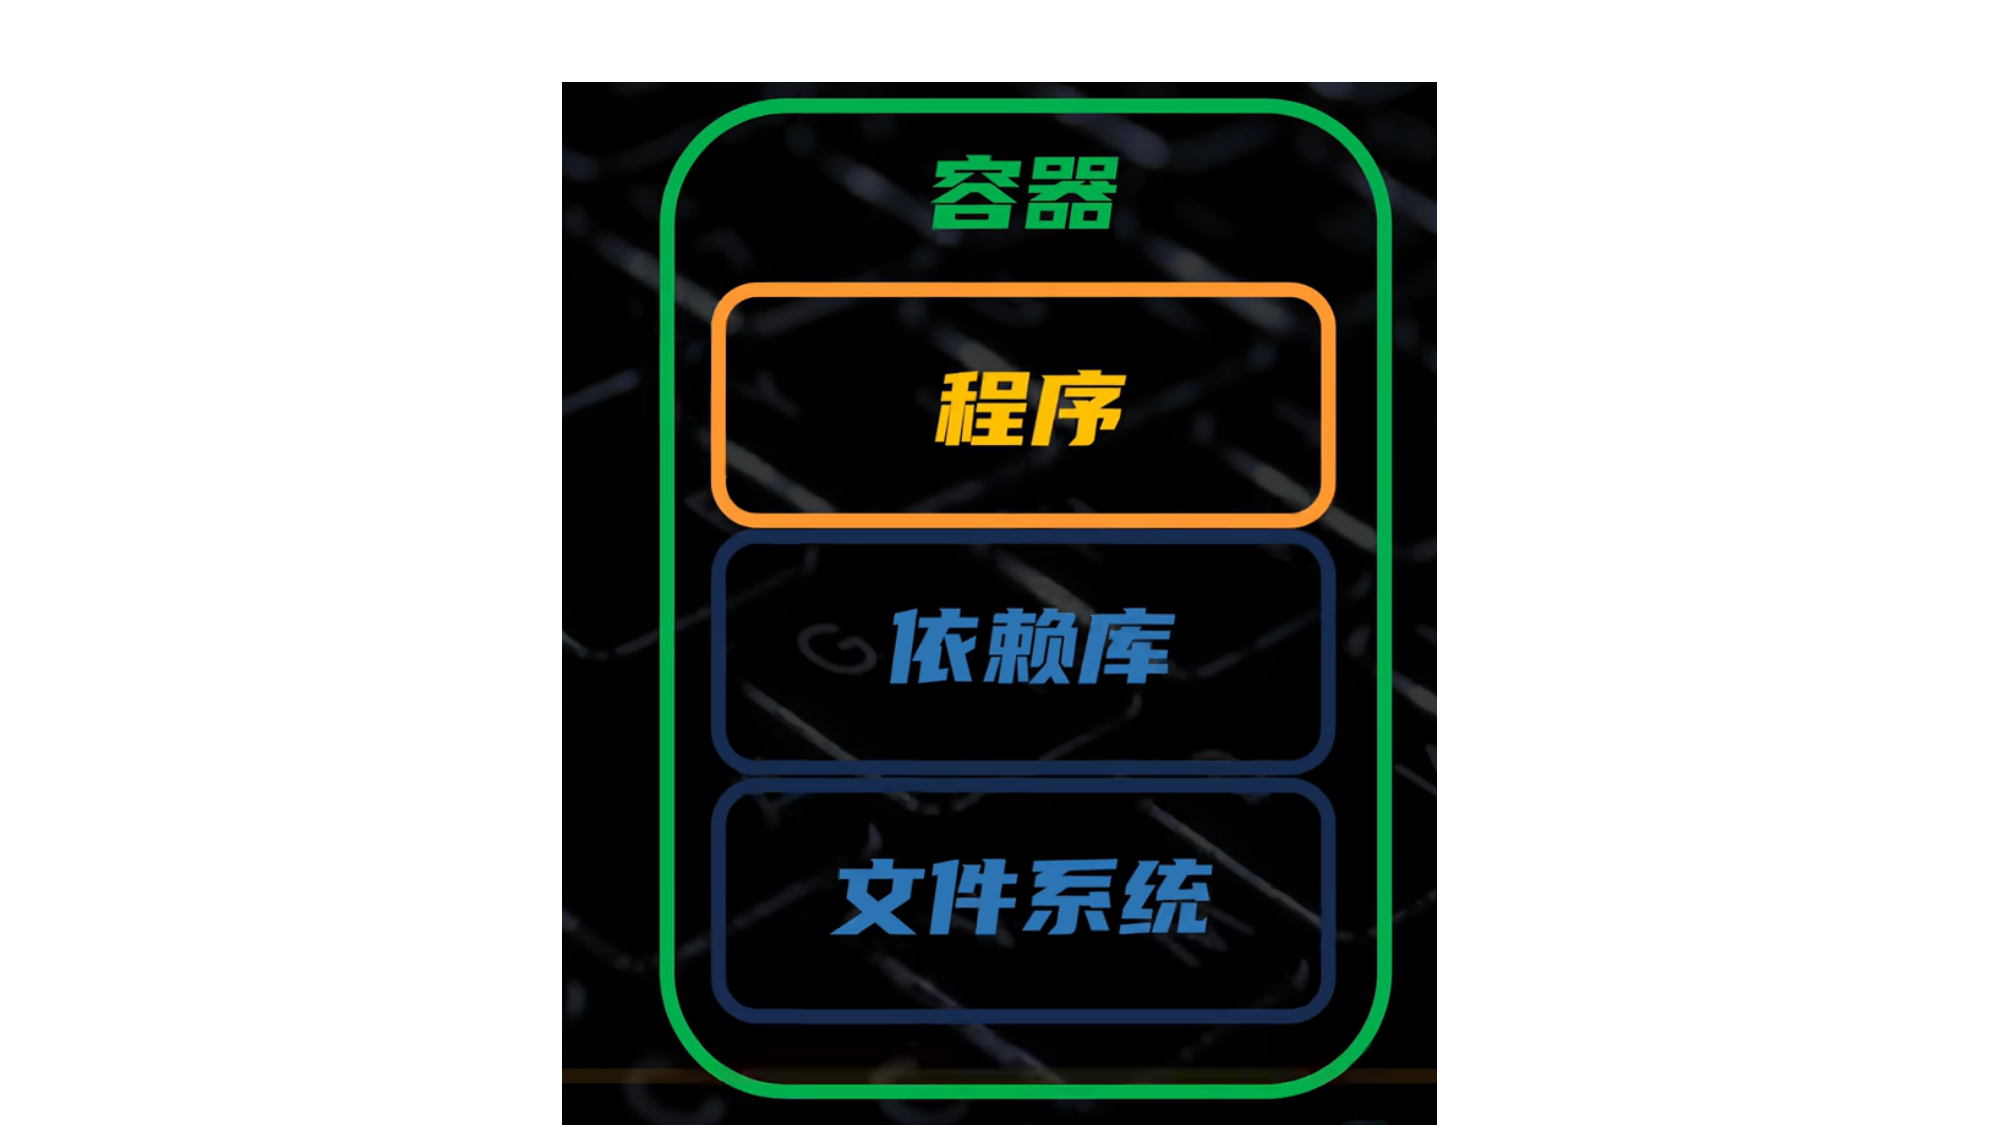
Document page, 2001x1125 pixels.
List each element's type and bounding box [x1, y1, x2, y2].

picture [562, 81, 1438, 1125]
